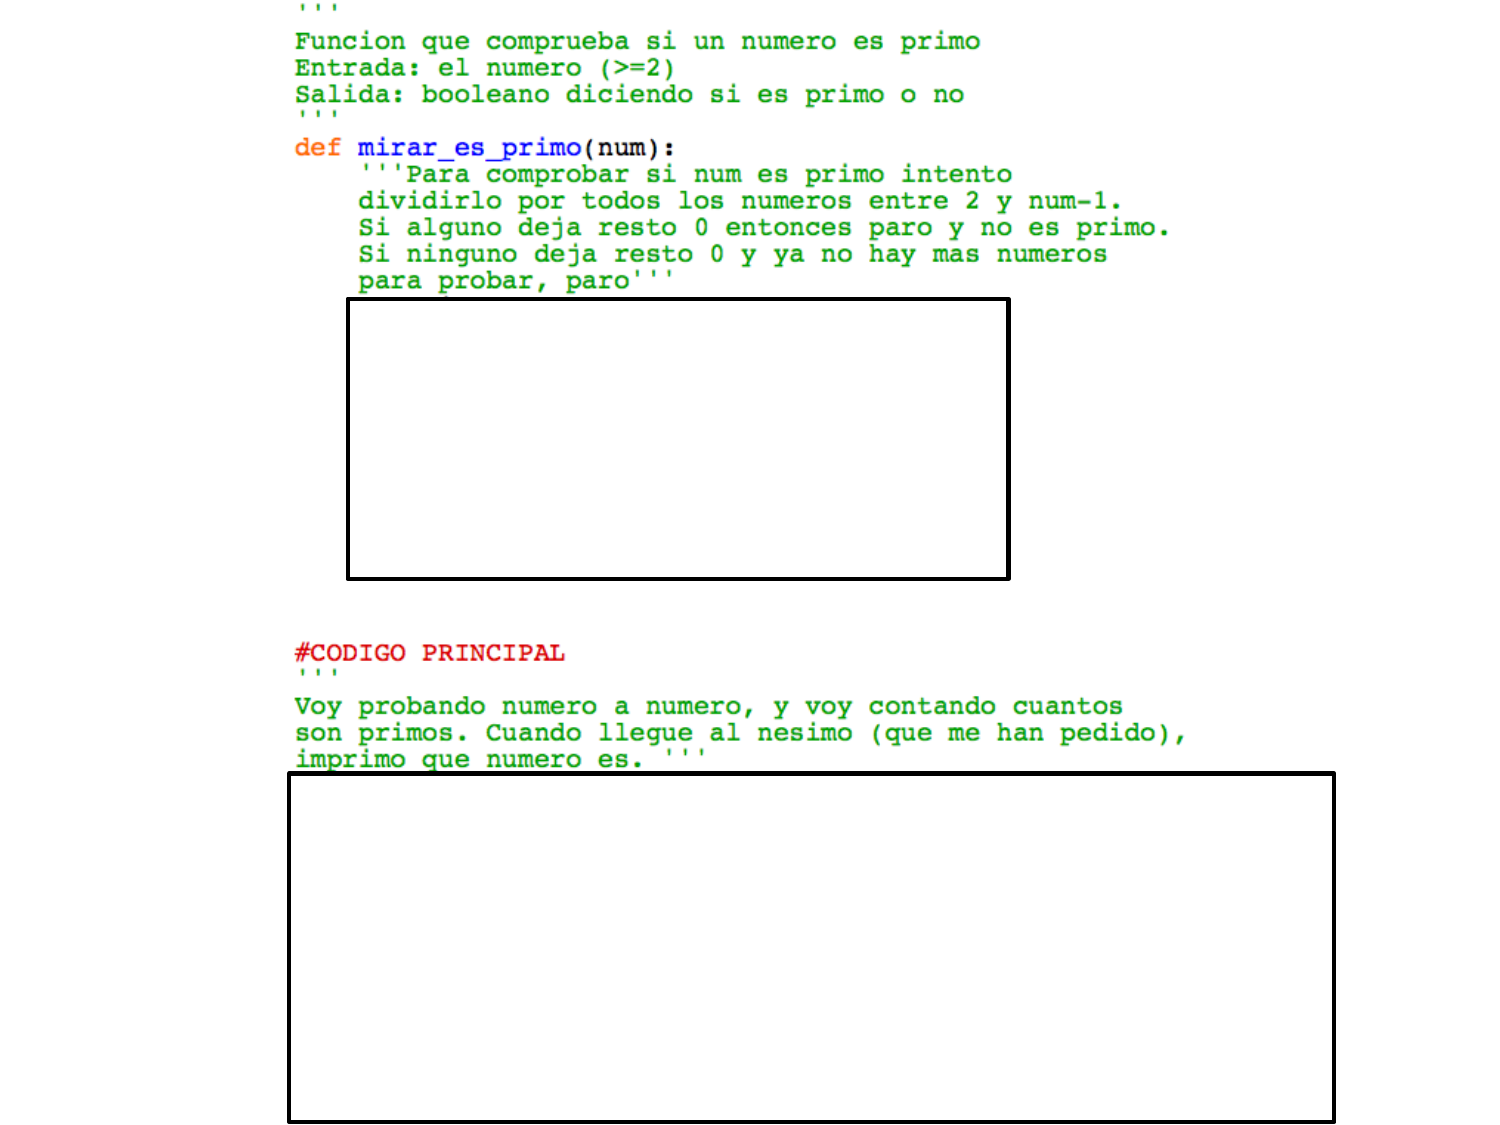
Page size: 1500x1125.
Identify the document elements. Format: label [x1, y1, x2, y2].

picture [288, 0, 1335, 1125]
